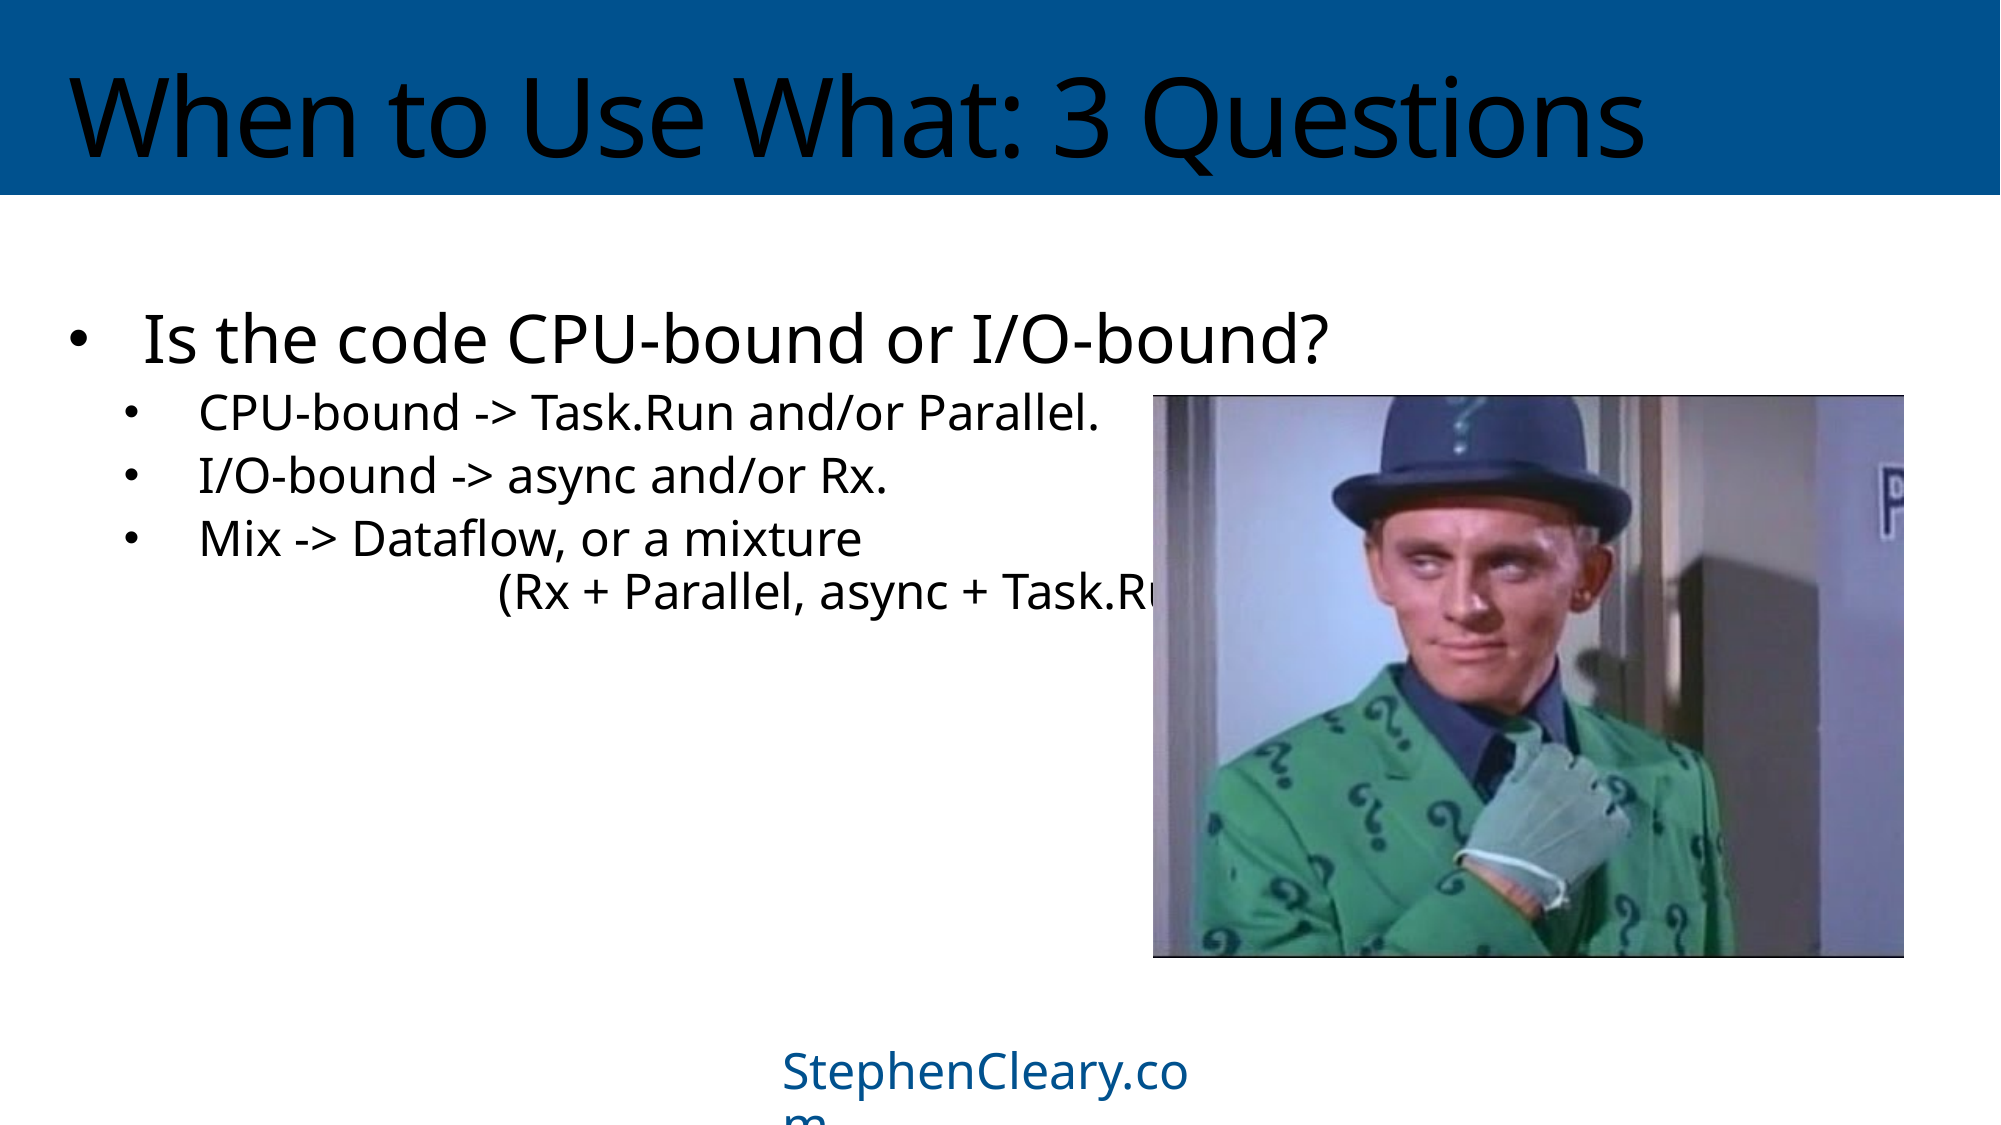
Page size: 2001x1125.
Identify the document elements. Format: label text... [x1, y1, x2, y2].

list Is the code CPU-bound or I/O-bound? CPU-bound -> Task.Run and/or Parallel. I/O-bound -> async and/or Rx. Mix -> Dataflow, or a mixture (Rx + Parallel, async + Task.Run). [44, 196, 1956, 640]
picture [1153, 395, 1904, 959]
title When to Use What: 3 Questions [44, 47, 1957, 196]
